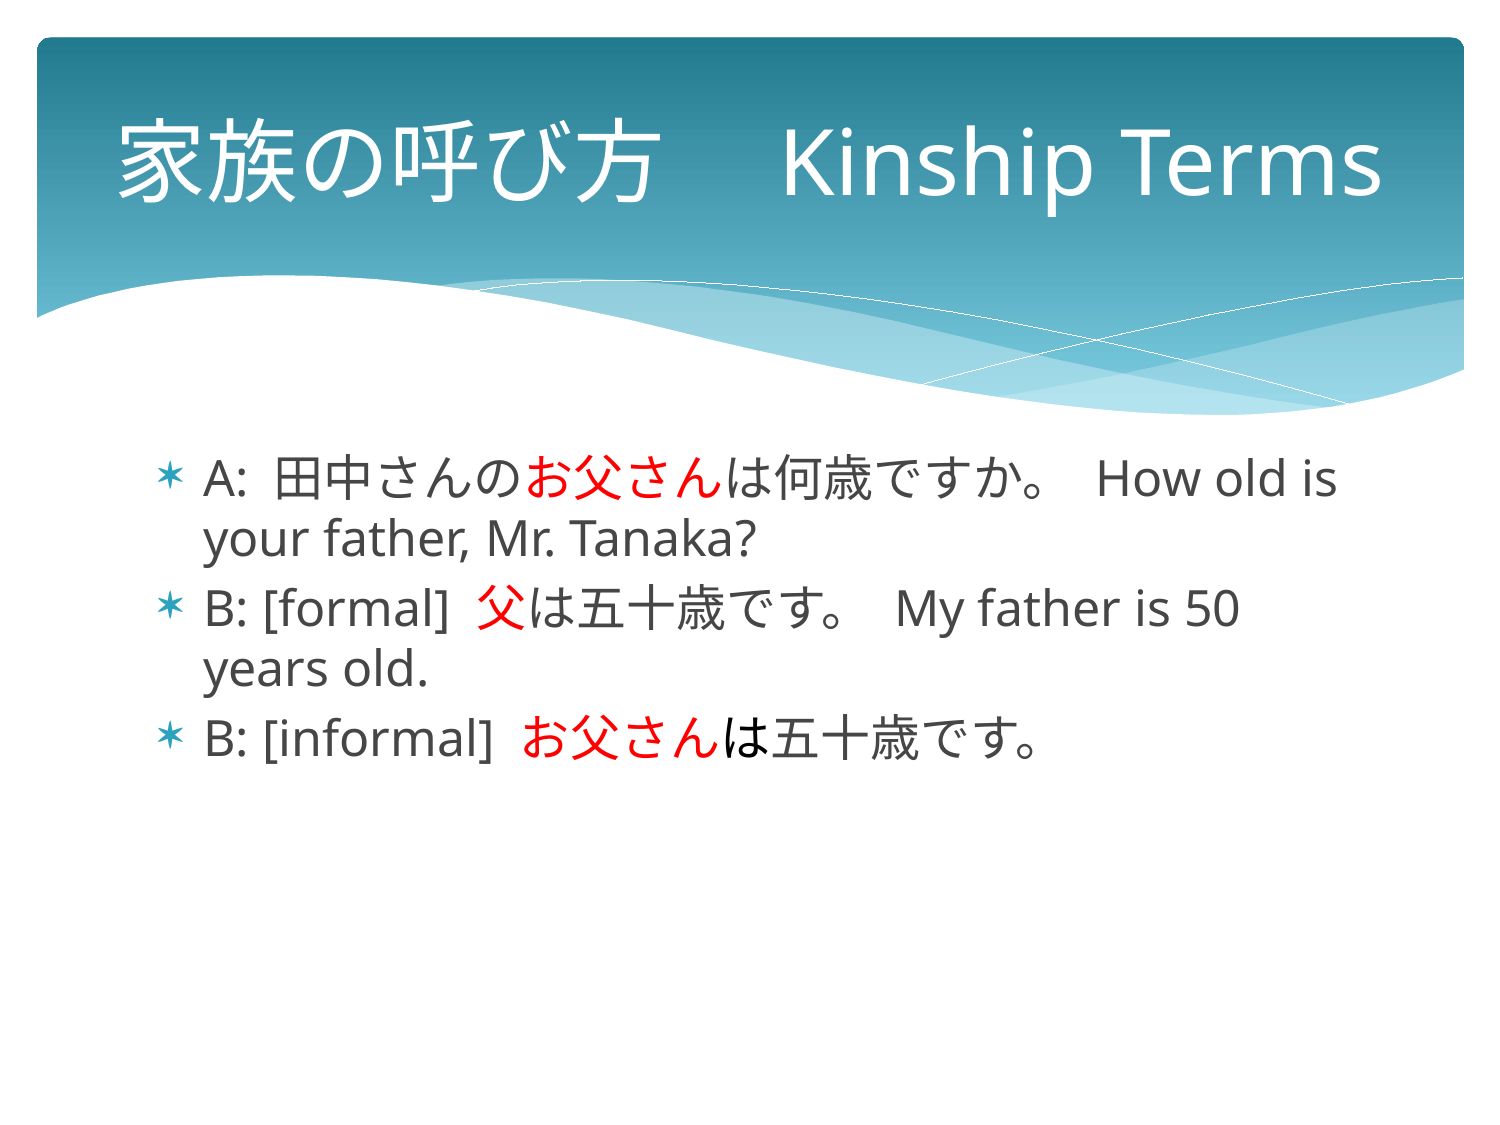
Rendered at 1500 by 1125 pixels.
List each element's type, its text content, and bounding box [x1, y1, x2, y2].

list A: 田中さんのお父さんは何歳ですか。 How old is your father, Mr. Tanaka? B: [formal] 父は五十歳です。 My father is 50 years old. B: [informal] お父さんは五十歳です。 [143, 438, 1359, 1005]
title 家族の呼び方 Kinship Terms [75, 55, 1425, 261]
